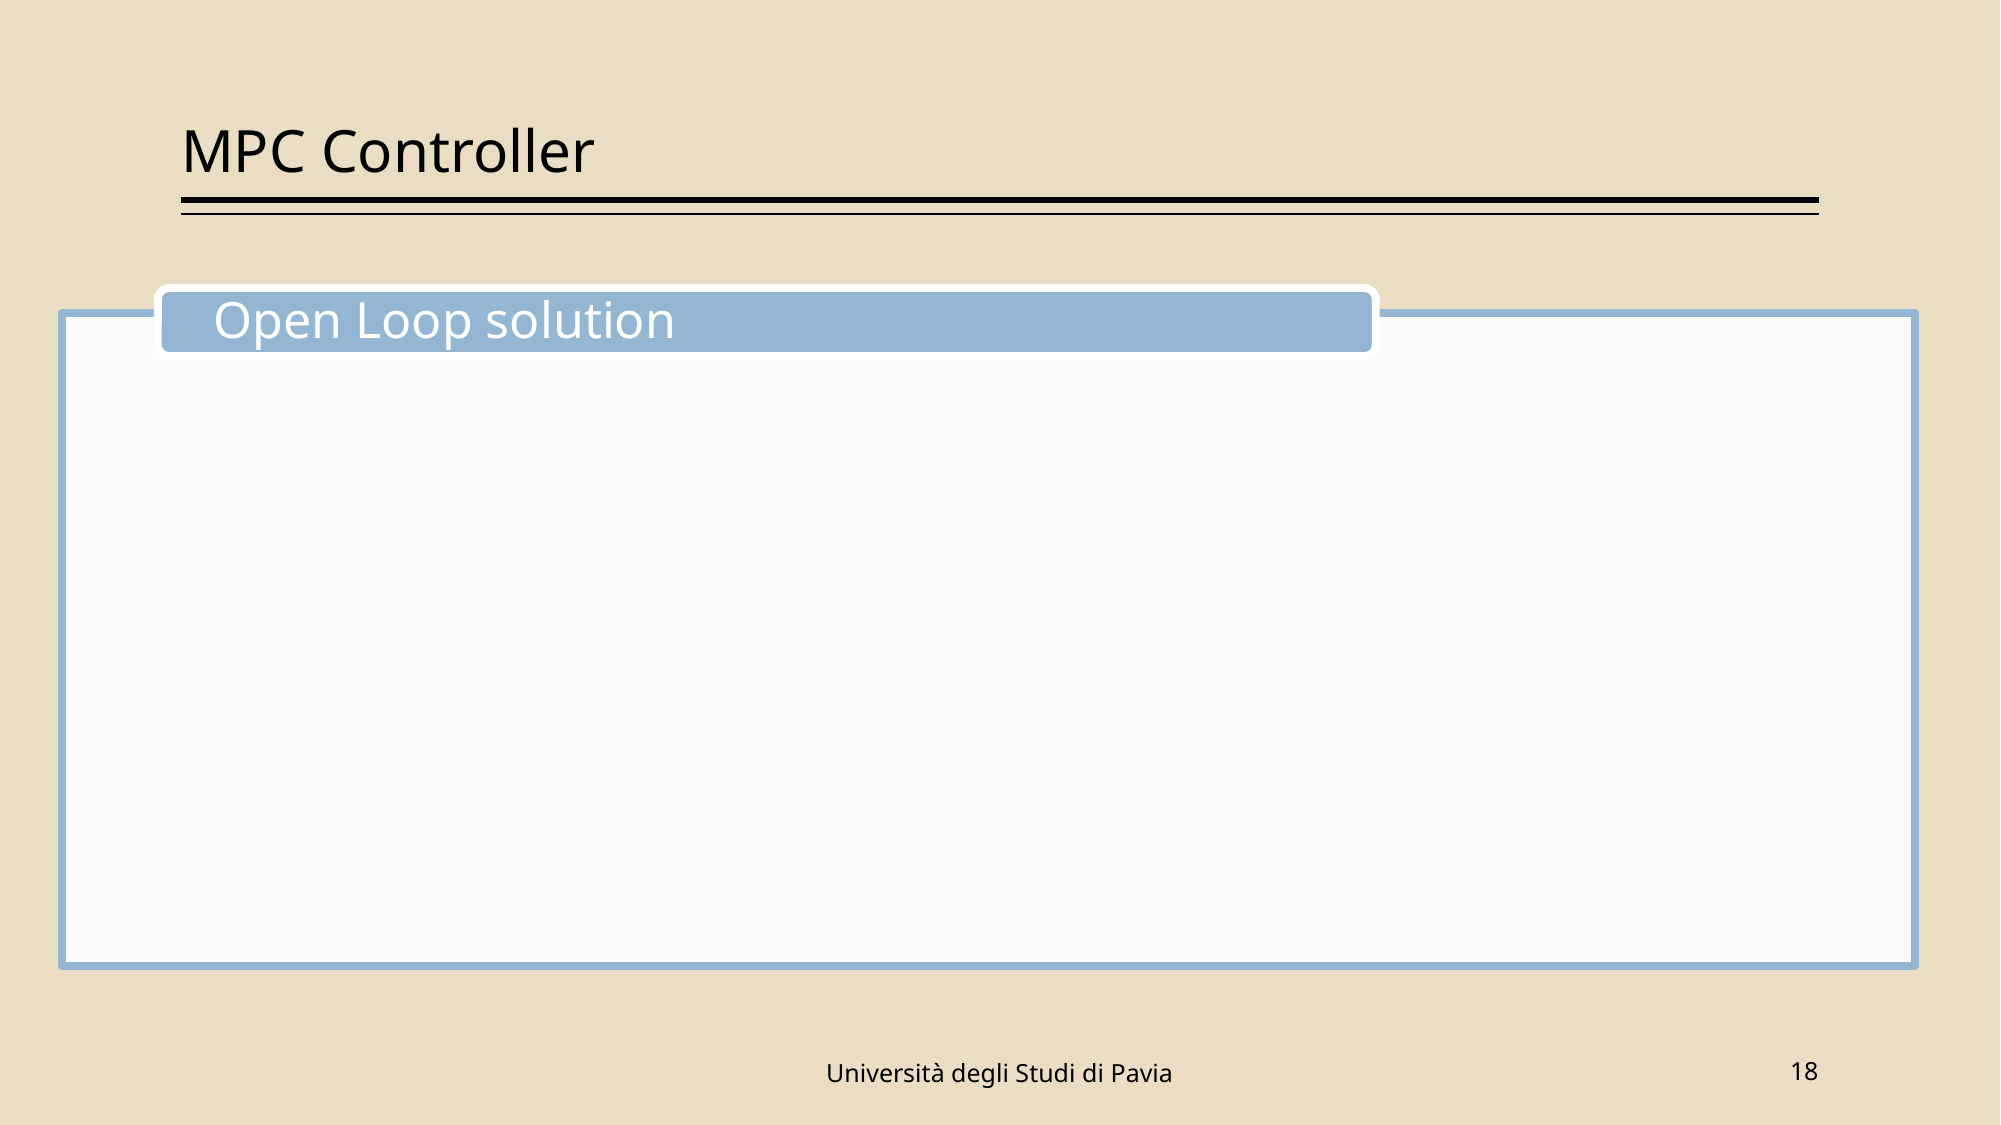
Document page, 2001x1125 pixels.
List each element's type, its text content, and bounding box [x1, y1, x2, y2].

footer Università degli Studi di Pavia [481, 1042, 1518, 1103]
slide_number 18 [1518, 1042, 1819, 1103]
title MPC Controller [181, 12, 1819, 193]
